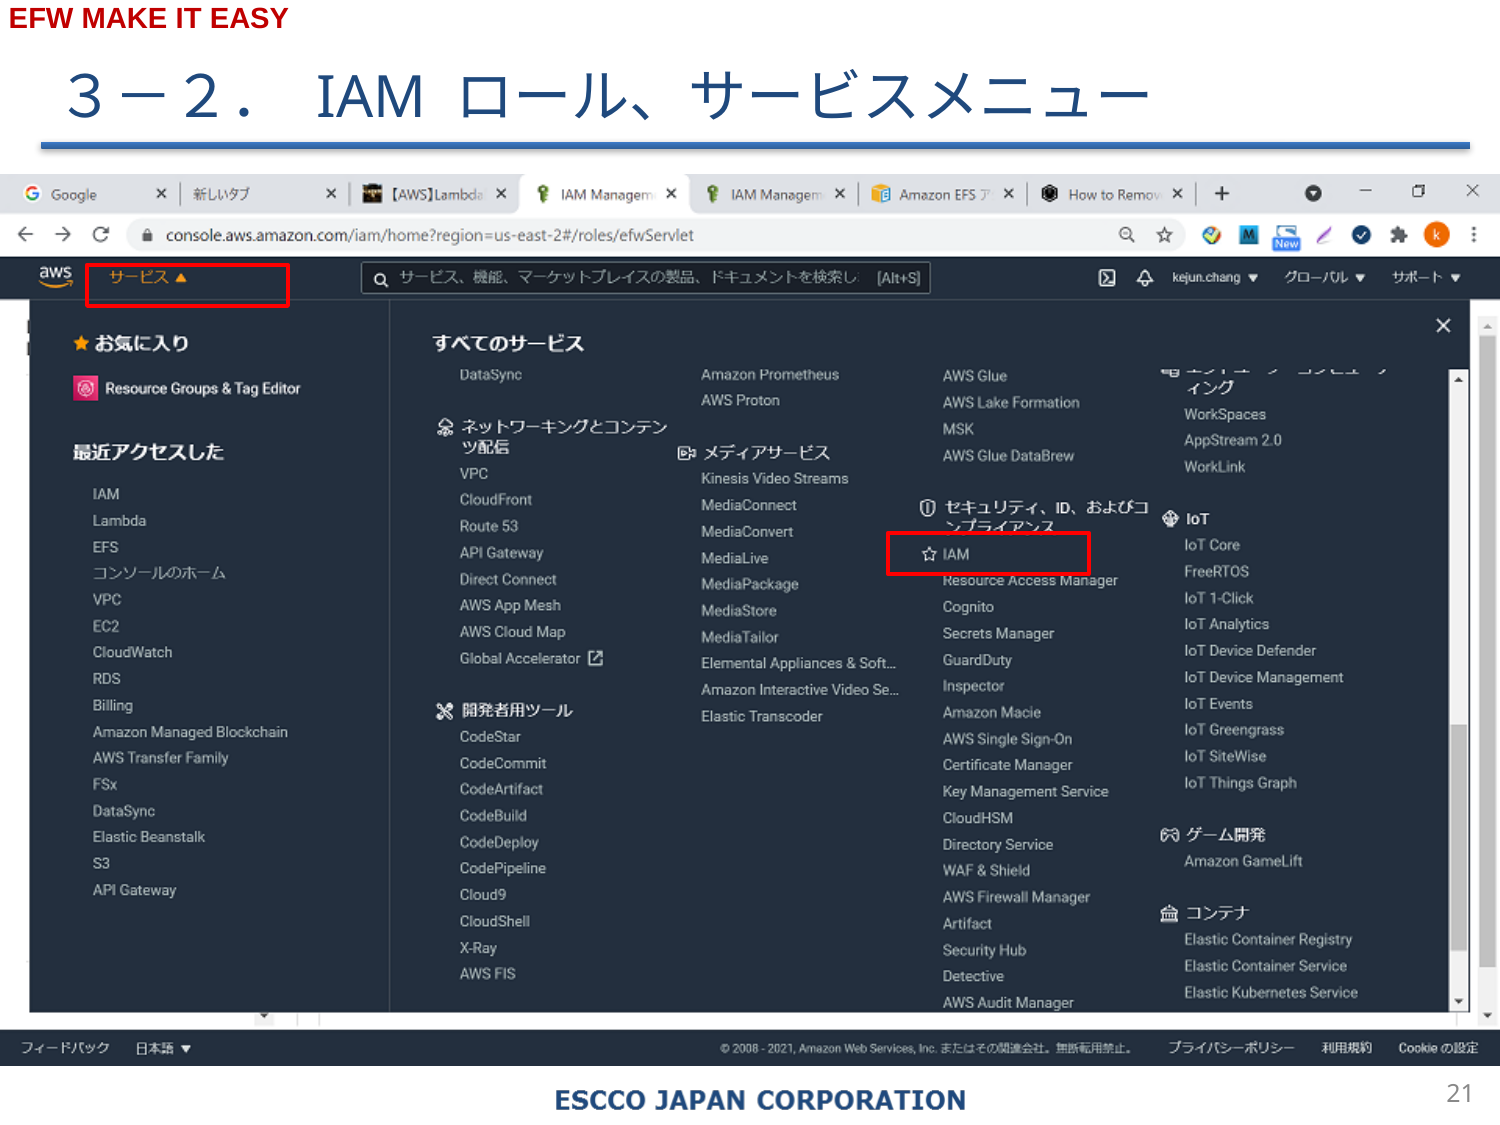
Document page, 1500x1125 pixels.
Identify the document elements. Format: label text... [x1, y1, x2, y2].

text_box [25, 0, 76, 27]
picture [523, 1069, 999, 1125]
text_box 20 [1139, 1072, 1490, 1125]
picture [0, 174, 1500, 1066]
text_box [50, 1, 101, 52]
title ３－２． IAM ロール、サービスメニュー [41, 44, 1392, 138]
